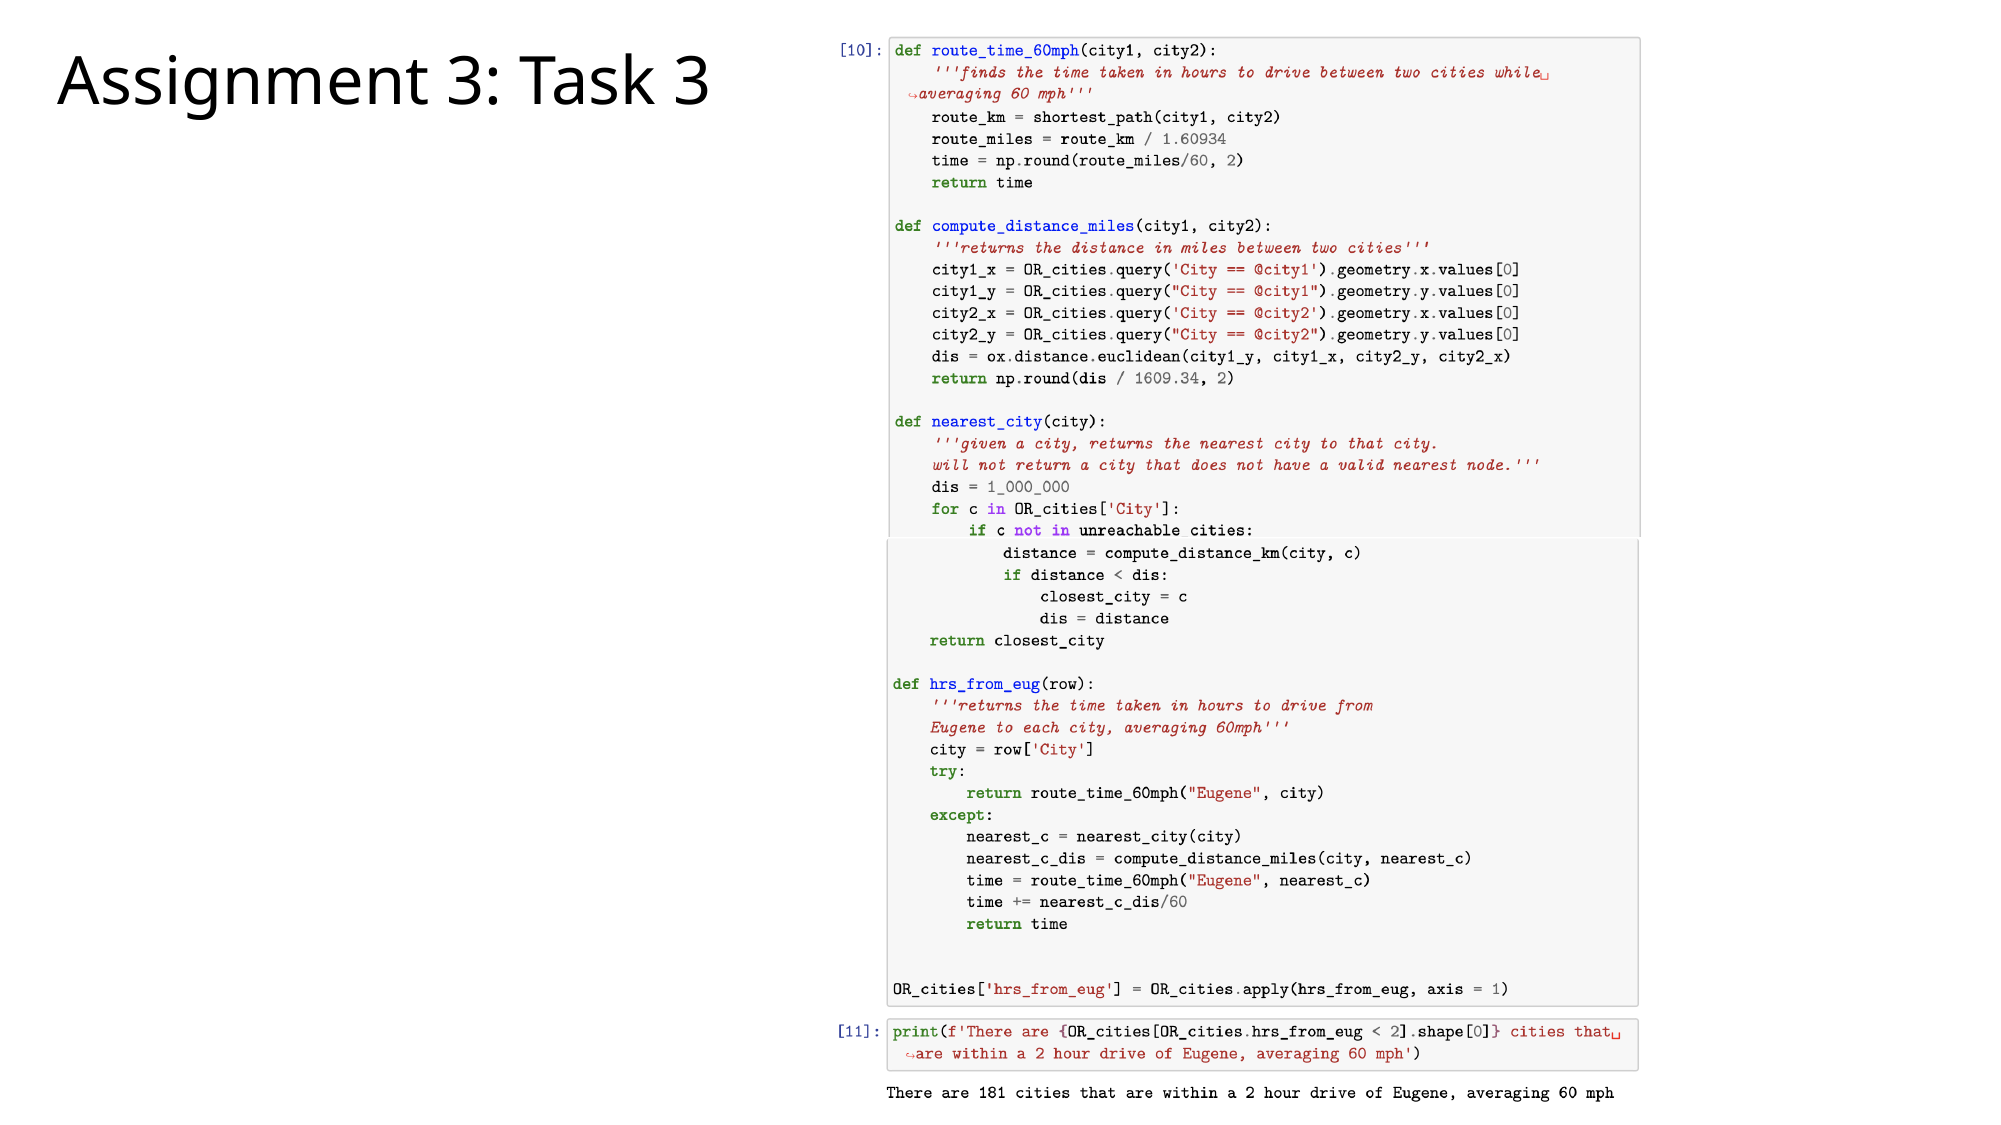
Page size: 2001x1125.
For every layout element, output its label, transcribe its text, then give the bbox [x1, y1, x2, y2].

text_box Assignment 3: Task 3 [43, 31, 826, 126]
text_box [826, 30, 1642, 1113]
